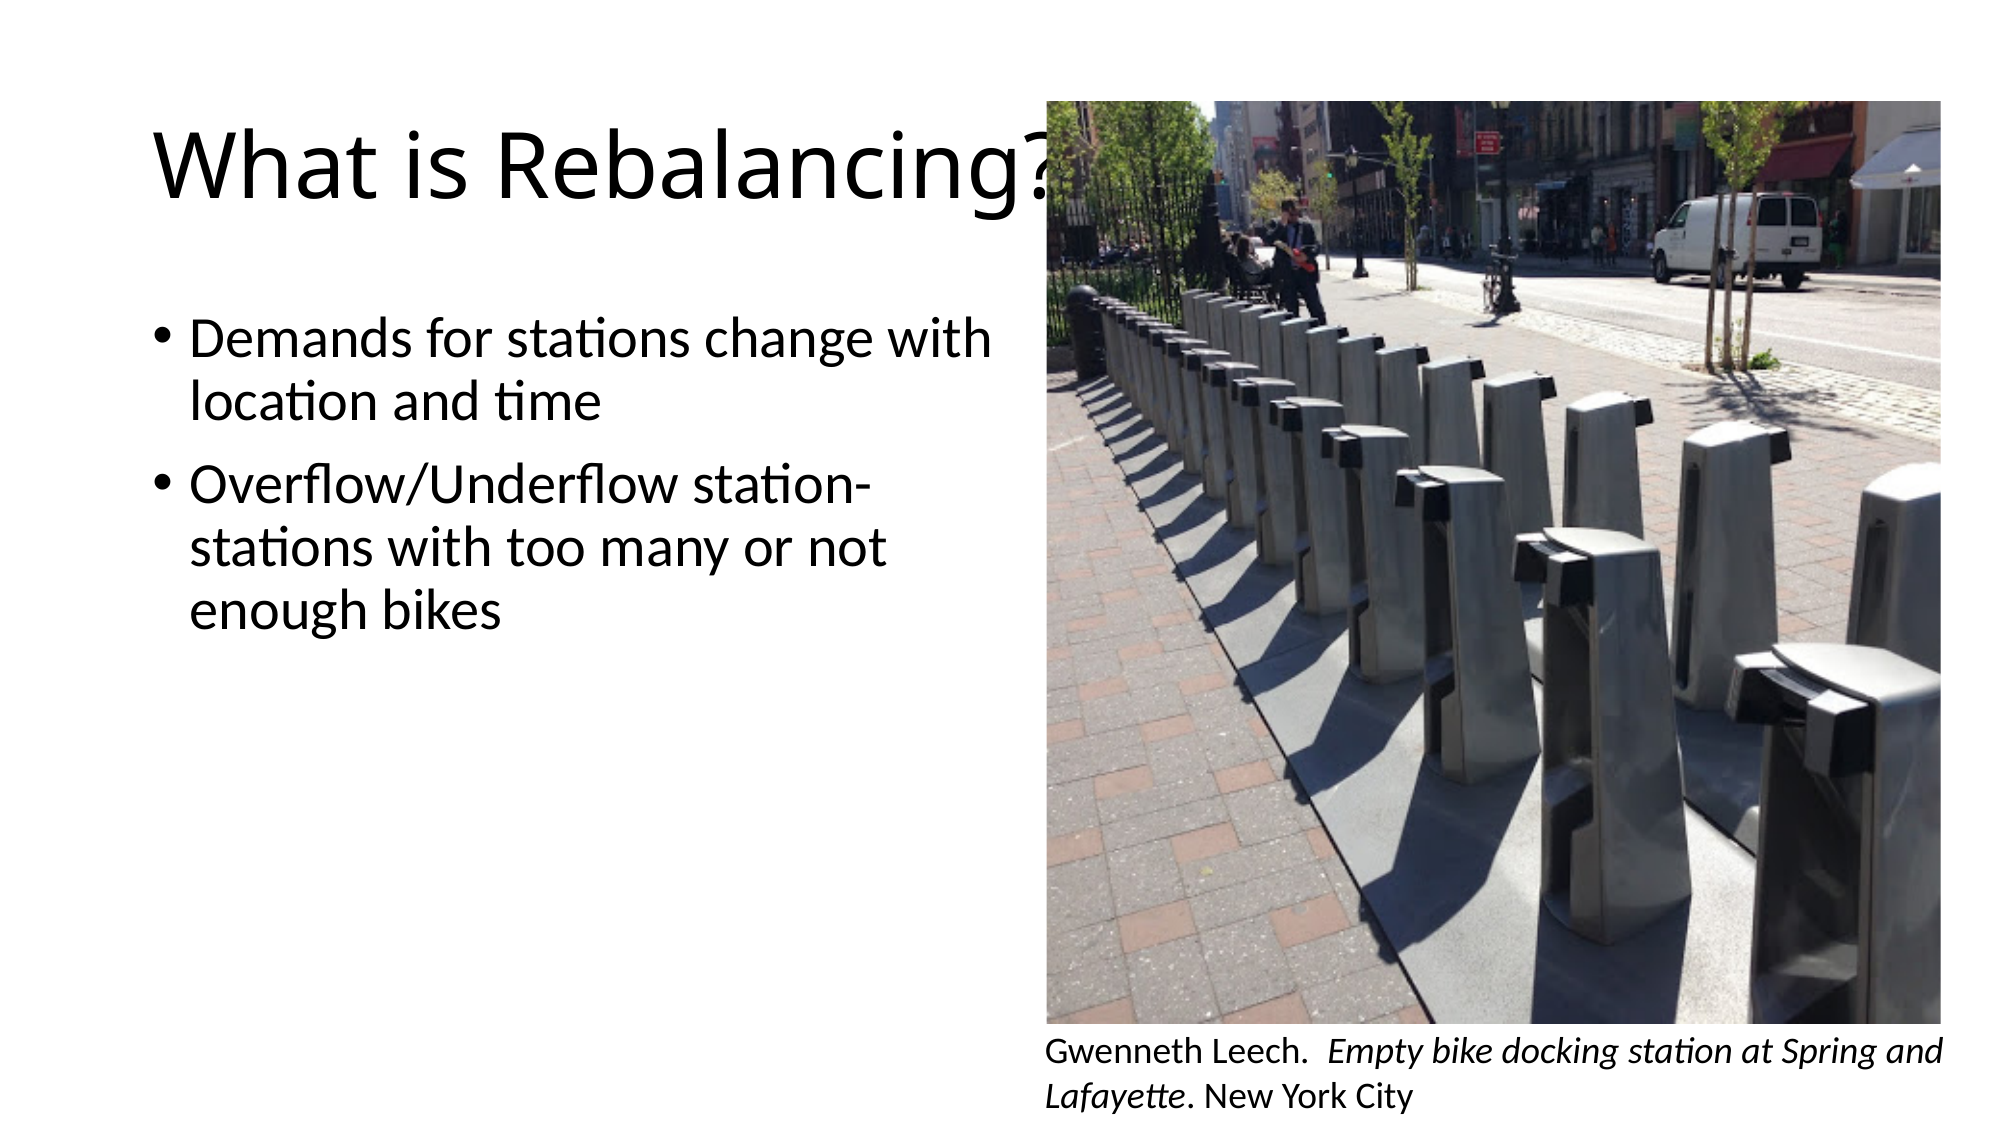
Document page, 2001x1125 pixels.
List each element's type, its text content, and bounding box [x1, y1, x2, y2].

text_box Demands for stations change with location and time Overflow/Underflow station- stations with too many or not enough bikes [137, 299, 1046, 1014]
title What is Rebalancing? [137, 59, 1863, 278]
picture [1046, 101, 1941, 1024]
text_box Gwenneth Leech. Empty bike docking station at Spring and Lafayette. New York City [1030, 1018, 2000, 1124]
